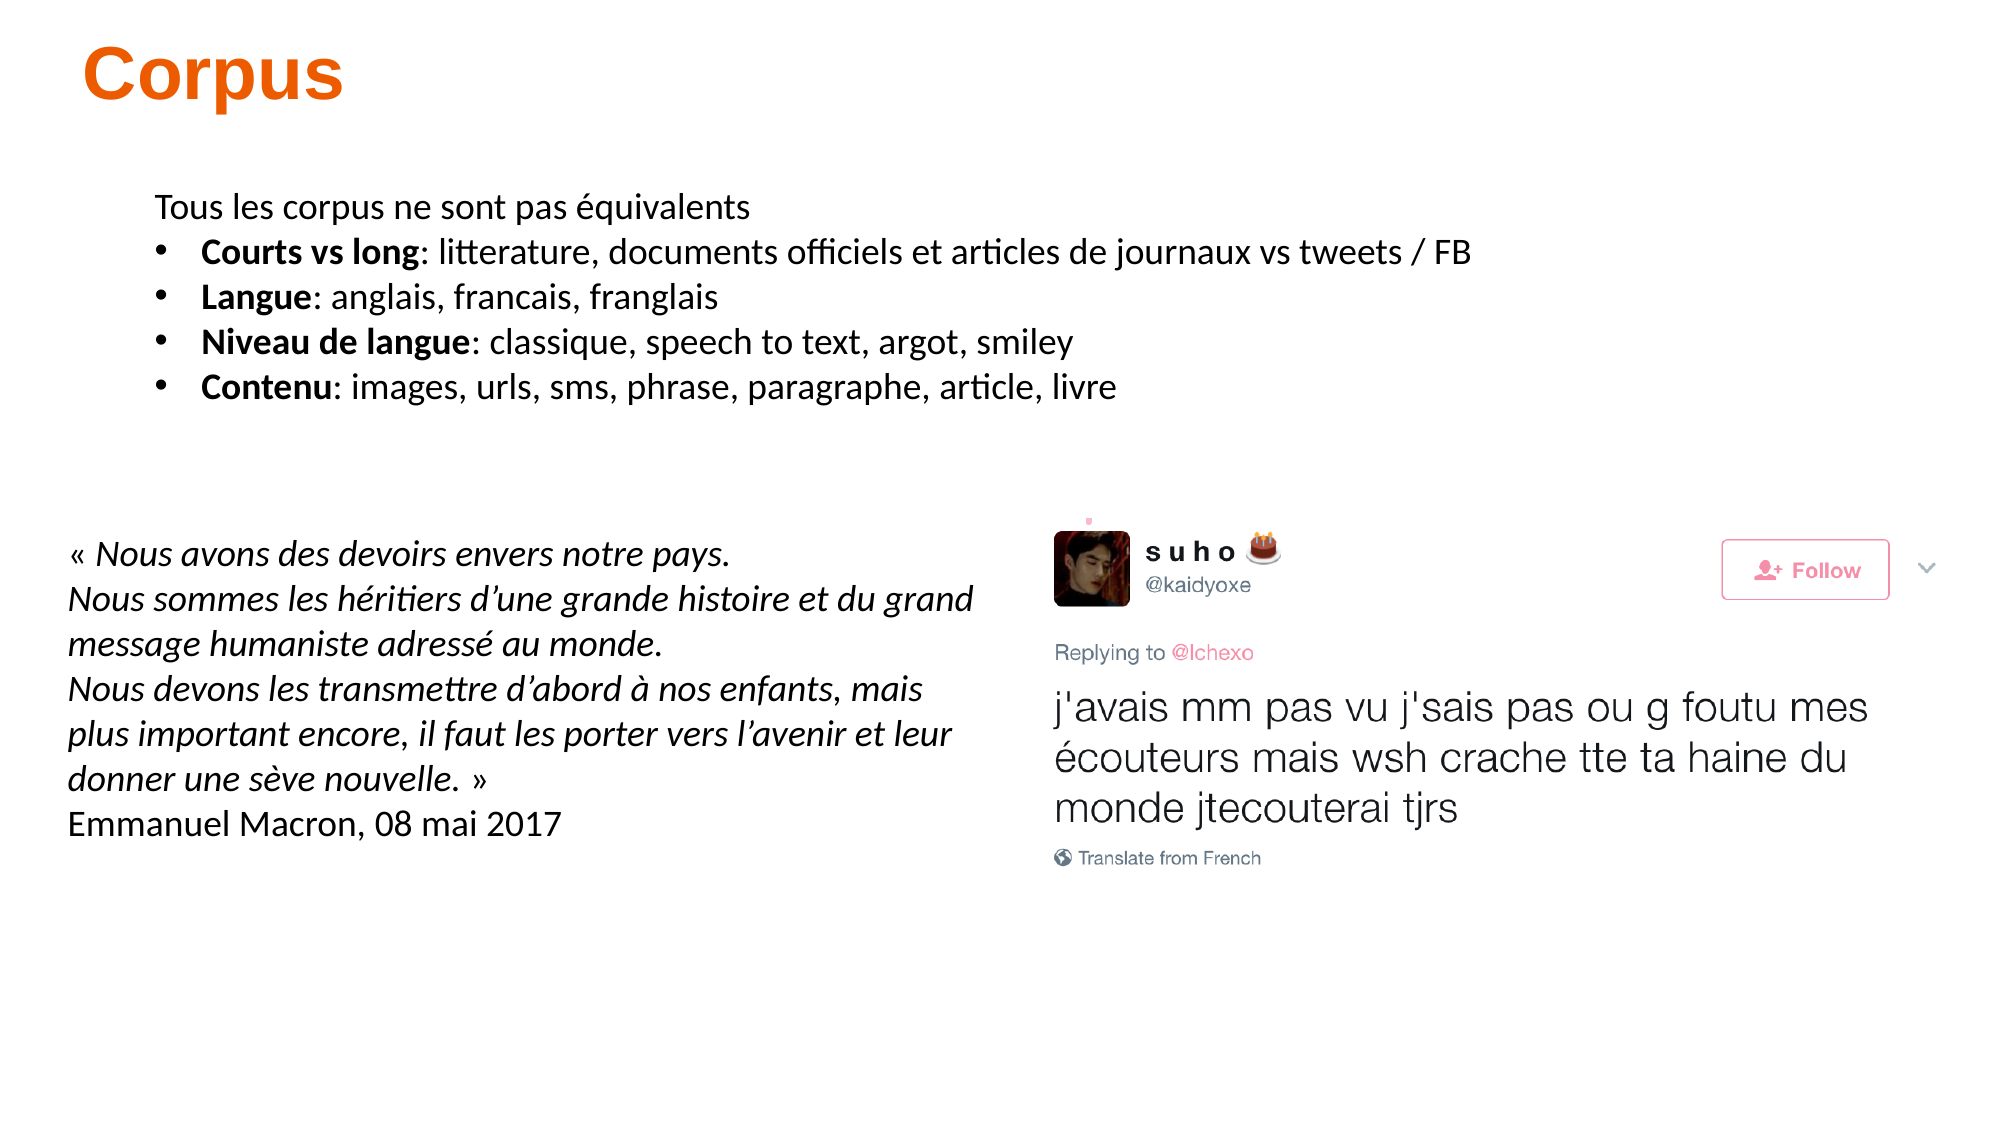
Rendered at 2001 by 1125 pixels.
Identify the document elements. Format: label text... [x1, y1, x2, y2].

text_box Corpus [68, 16, 361, 122]
picture [1035, 518, 1954, 883]
text_box « Nous avons des devoirs envers notre pays. Nous sommes les héritiers d’une grande histoire et du grand message humaniste adressé au monde. Nous devons les transmettre d’abord à nos enfants, mais plus important encore, il faut les porter vers l’avenir et leur donner une sève nouvelle. » Emmanuel Macron, 08 mai 2017 [52, 522, 999, 852]
text_box Tous les corpus ne sont pas équivalents Courts vs long: litterature, documents officiels et articles de journaux vs tweets / FB Langue: anglais, francais, franglais Niveau de langue: classique, speech to text, argot, smiley Contenu: images, urls, sms, phrase, paragraphe, article, livre [139, 174, 1489, 460]
